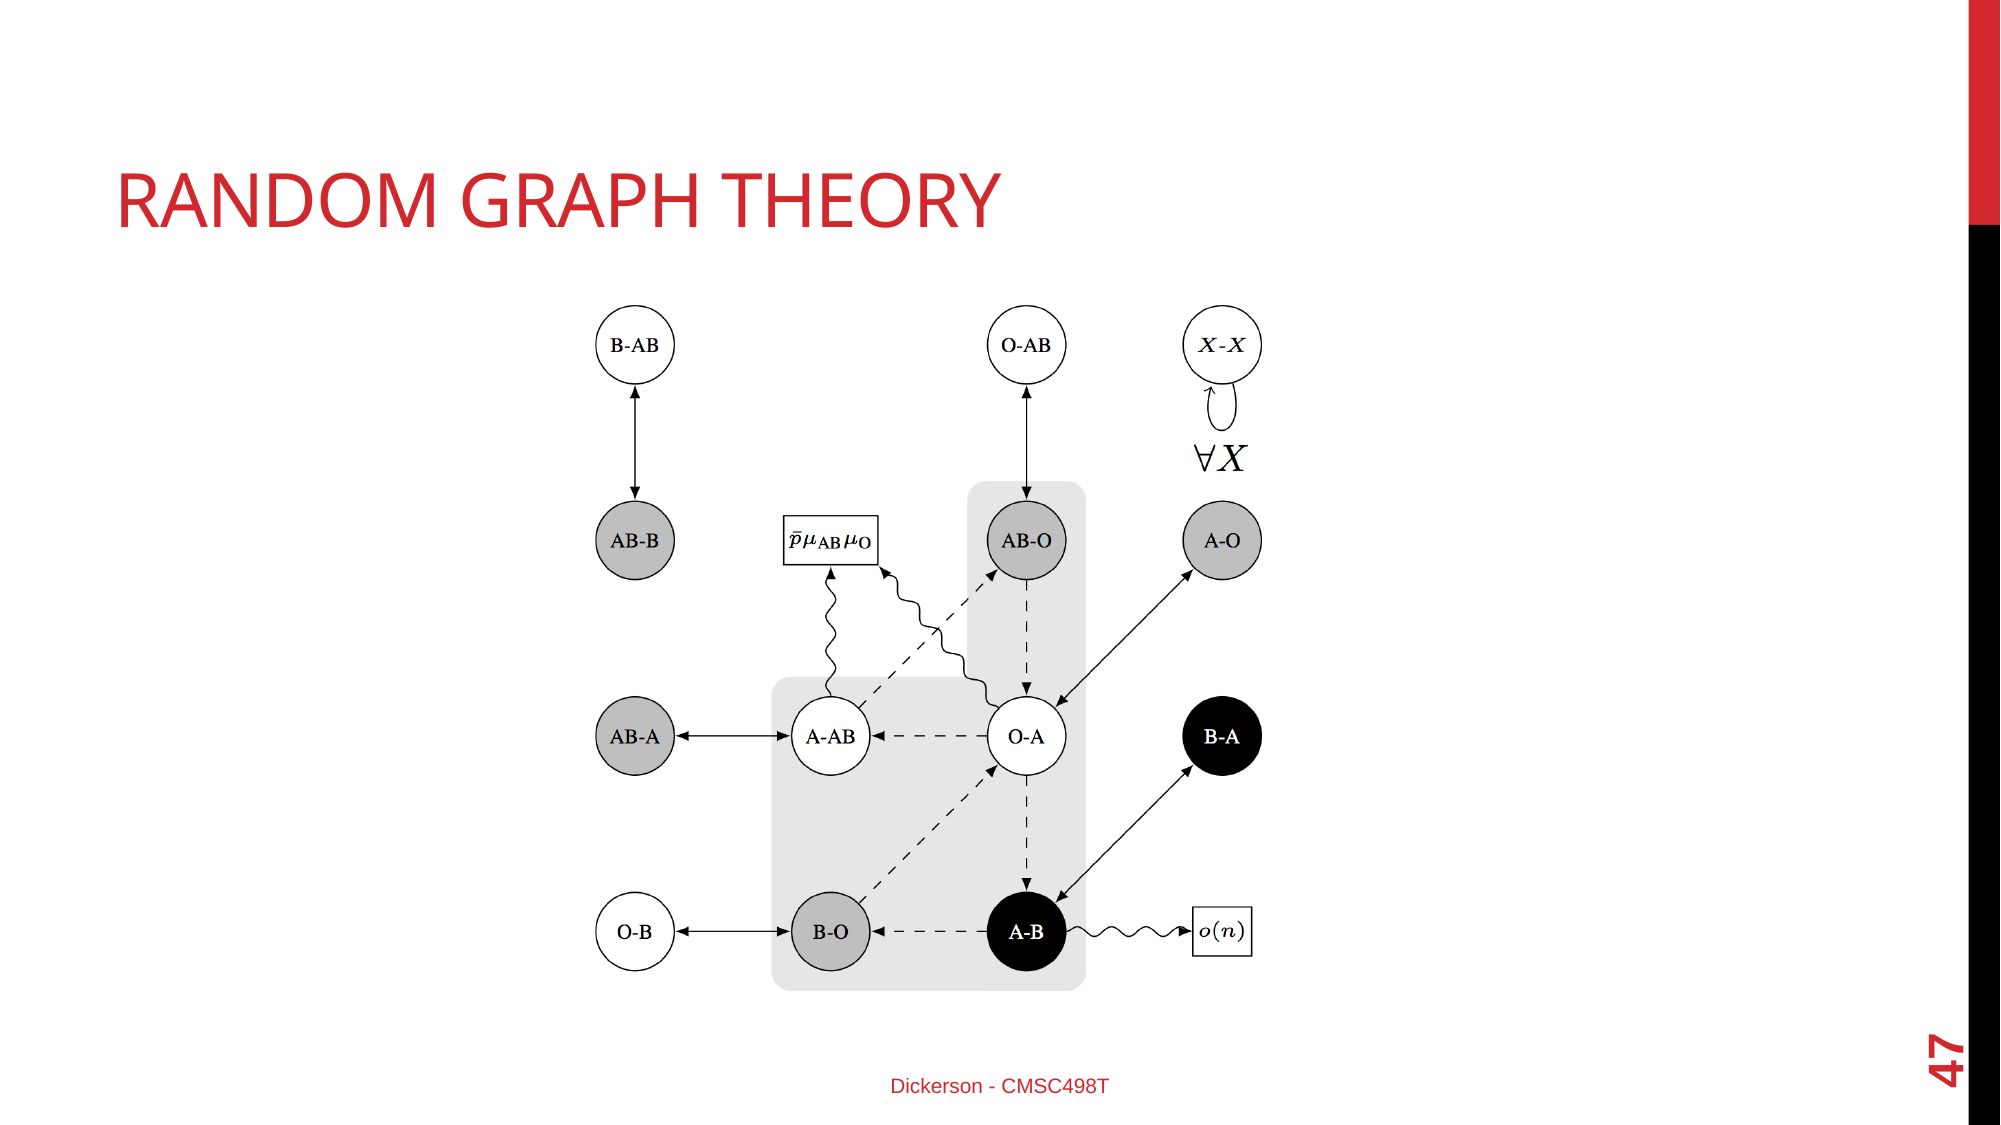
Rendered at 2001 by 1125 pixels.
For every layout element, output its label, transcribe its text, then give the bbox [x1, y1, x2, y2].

footer Dickerson - CMSC498T [624, 1065, 1375, 1112]
title Random Graph Theory [99, 25, 1367, 250]
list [573, 286, 1294, 1006]
slide_number 47 [1903, 887, 1984, 1104]
